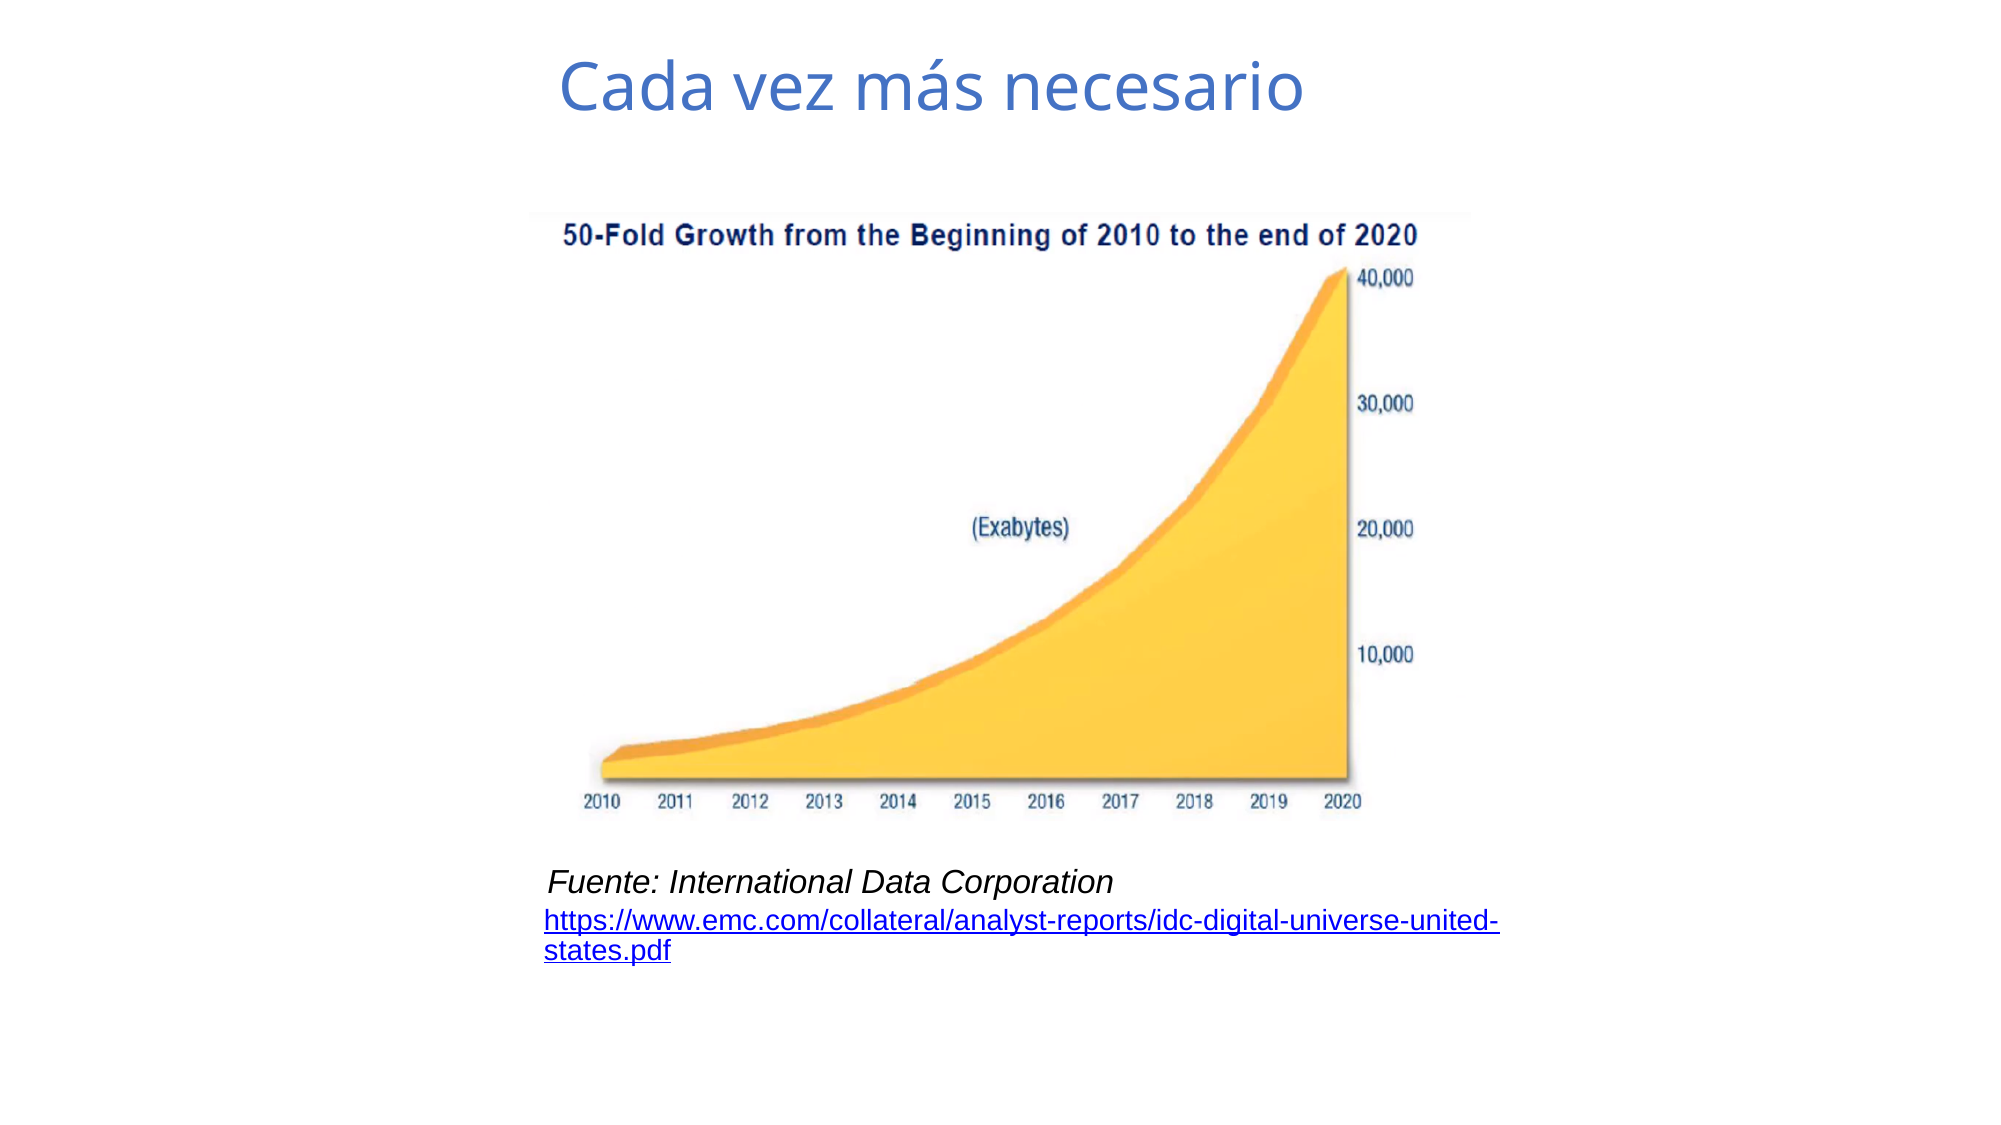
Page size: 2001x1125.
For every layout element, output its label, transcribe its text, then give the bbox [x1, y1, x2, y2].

picture [529, 212, 1471, 821]
text_box Fuente: International Data Corporation [532, 832, 1131, 908]
text_box Cada vez más necesario [176, 36, 1689, 132]
text_box https://www.emc.com/collateral/analyst-reports/idc-digital-universe-united-states.pdf [529, 859, 1530, 944]
